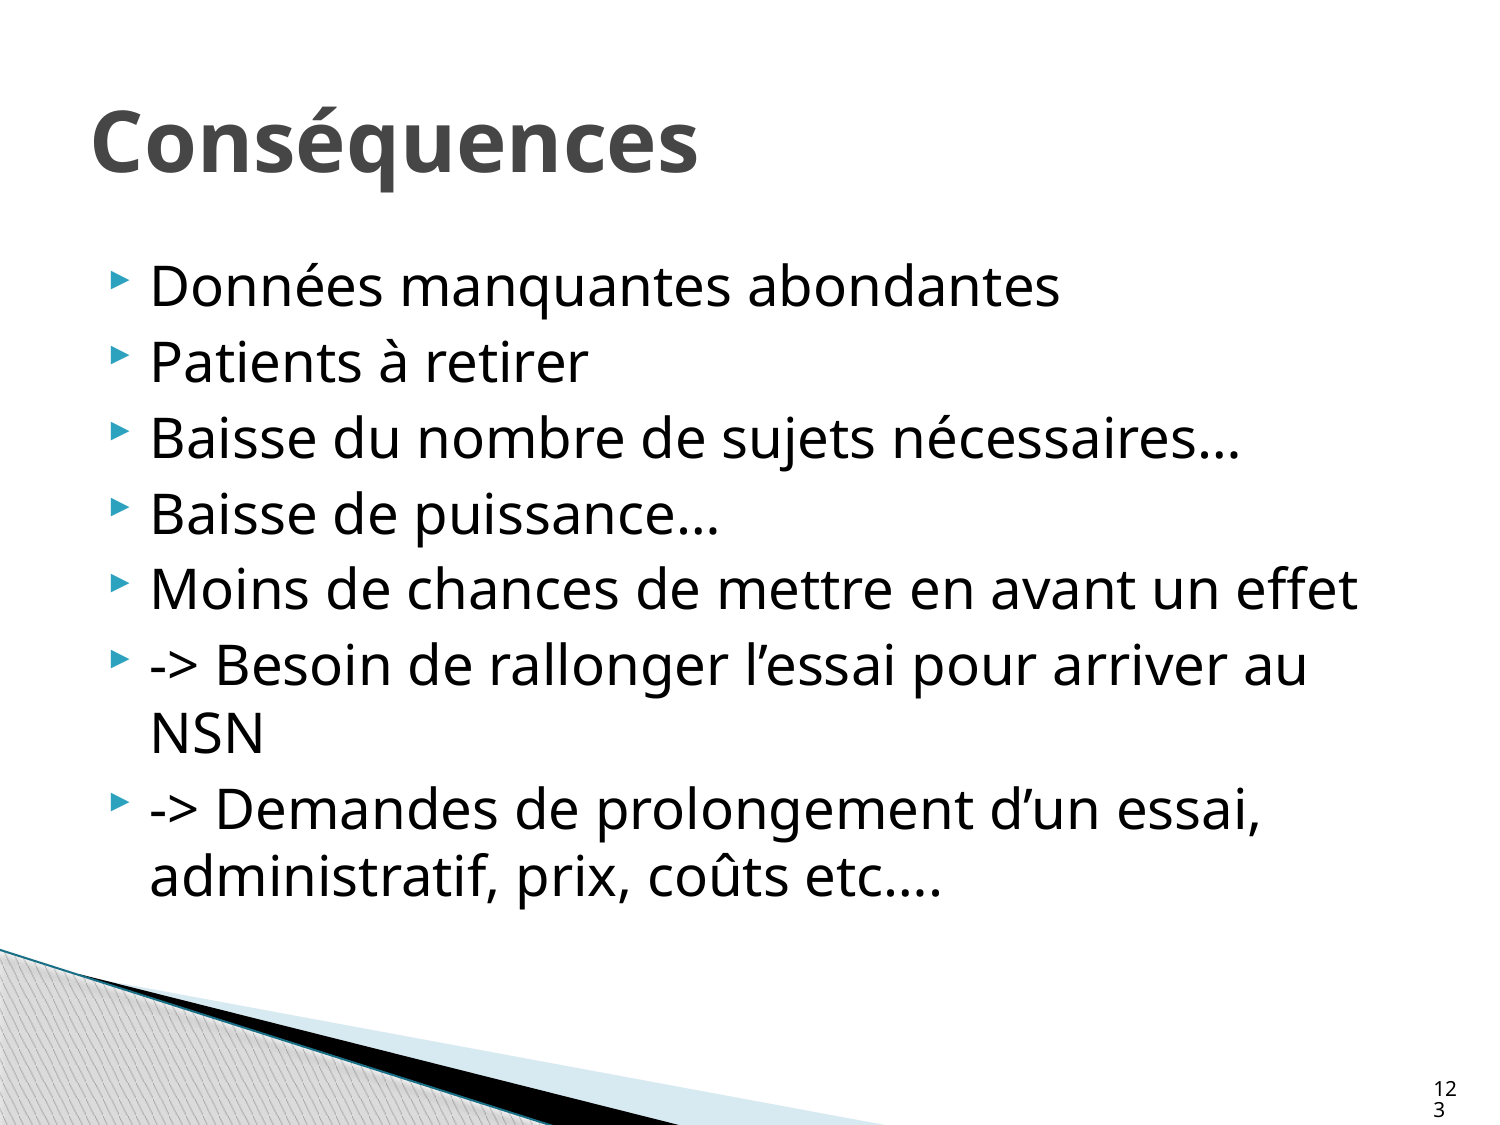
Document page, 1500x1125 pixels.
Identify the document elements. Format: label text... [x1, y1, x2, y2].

title Conséquences [75, 45, 1425, 233]
slide_number 123 [1418, 1051, 1479, 1112]
list Données manquantes abondantes Patients à retirer Baisse du nombre de sujets nécessaires… Baisse de puissance… Moins de chances de mettre en avant un effet -> Besoin de rallonger l’essai pour arriver au NSN -> Demandes de prolongement d’un essai, administratif, prix, coûts etc…. [75, 243, 1425, 986]
